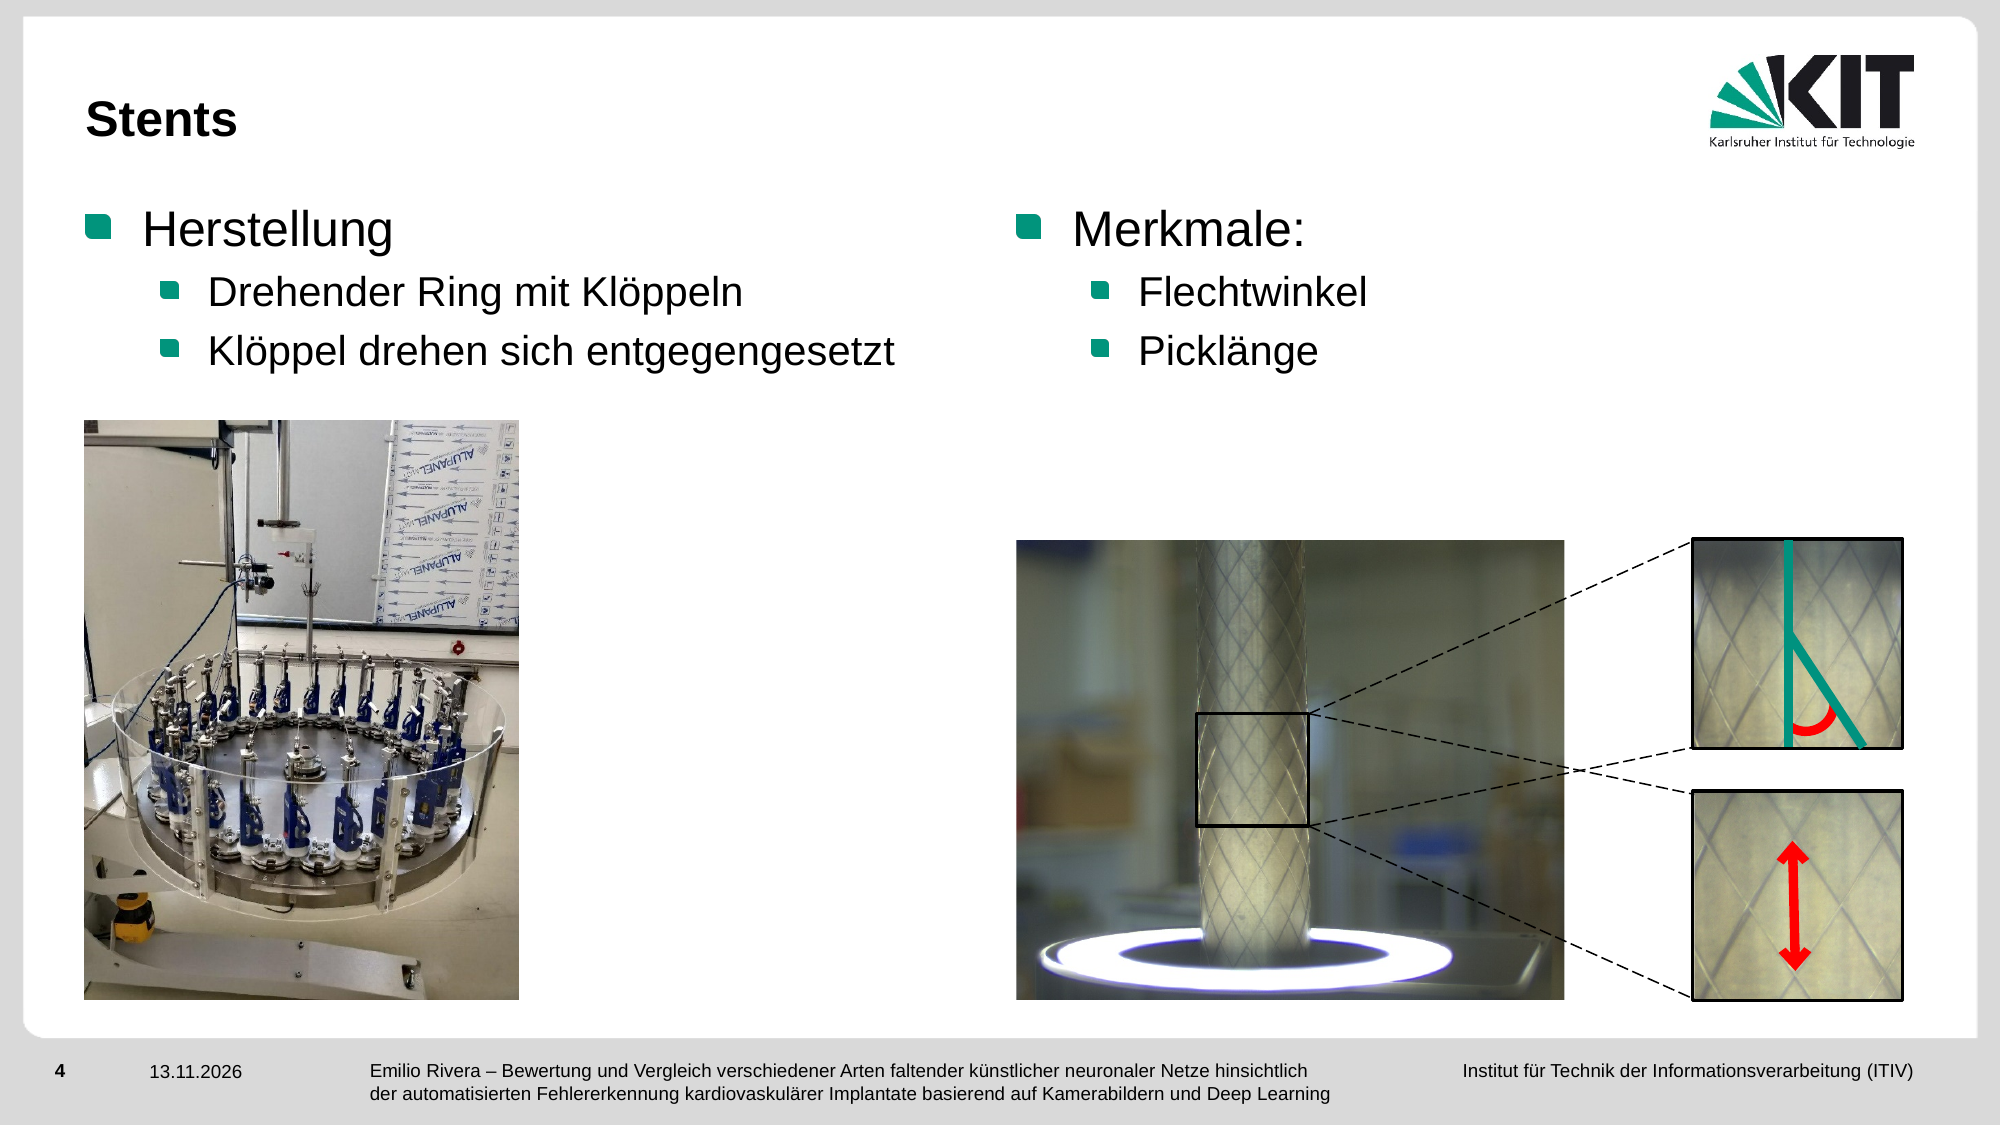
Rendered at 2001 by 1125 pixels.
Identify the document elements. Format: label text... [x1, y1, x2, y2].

picture [0, 0, 2000, 1125]
footer Emilio Rivera – Bewertung und Vergleich verschiedener Arten faltender künstlicher neuronaler Netze hinsichtlich der automatisierten Fehlererkennung kardiovaskulärer Implantate basierend auf Kamerabildern und Deep Learning [369, 1058, 1331, 1119]
list Herstellung Drehender Ring mit Klöppeln Klöppel drehen sich entgegengesetzt [85, 196, 983, 1000]
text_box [1016, 540, 1902, 1000]
list Merkmale: Flechtwinkel Picklänge [1016, 196, 1914, 1000]
title Stents [85, 54, 1598, 147]
